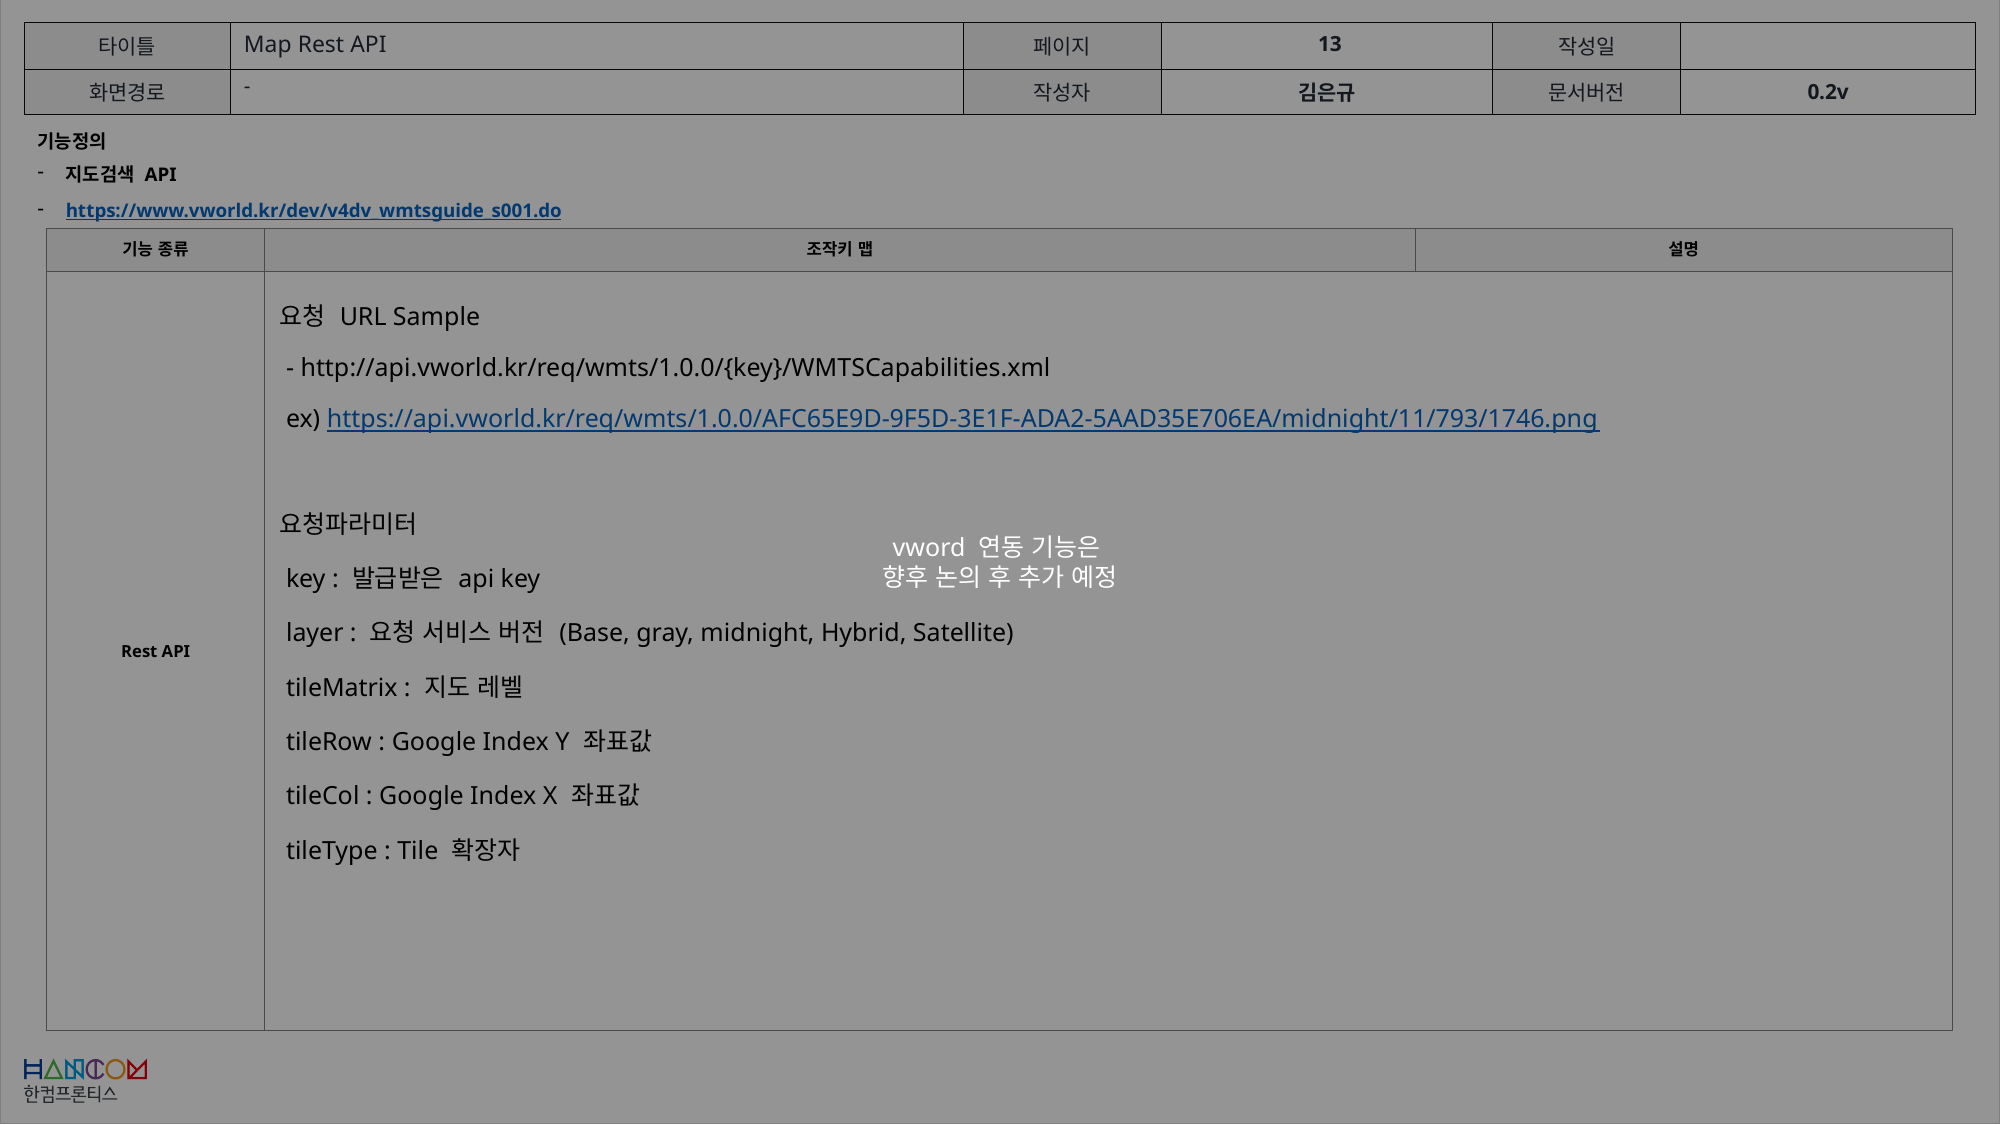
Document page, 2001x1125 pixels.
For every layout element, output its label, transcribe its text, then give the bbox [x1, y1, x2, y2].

text_box vword 연동 기능은 향후 논의 후 추가 예정 [0, 0, 2000, 1124]
